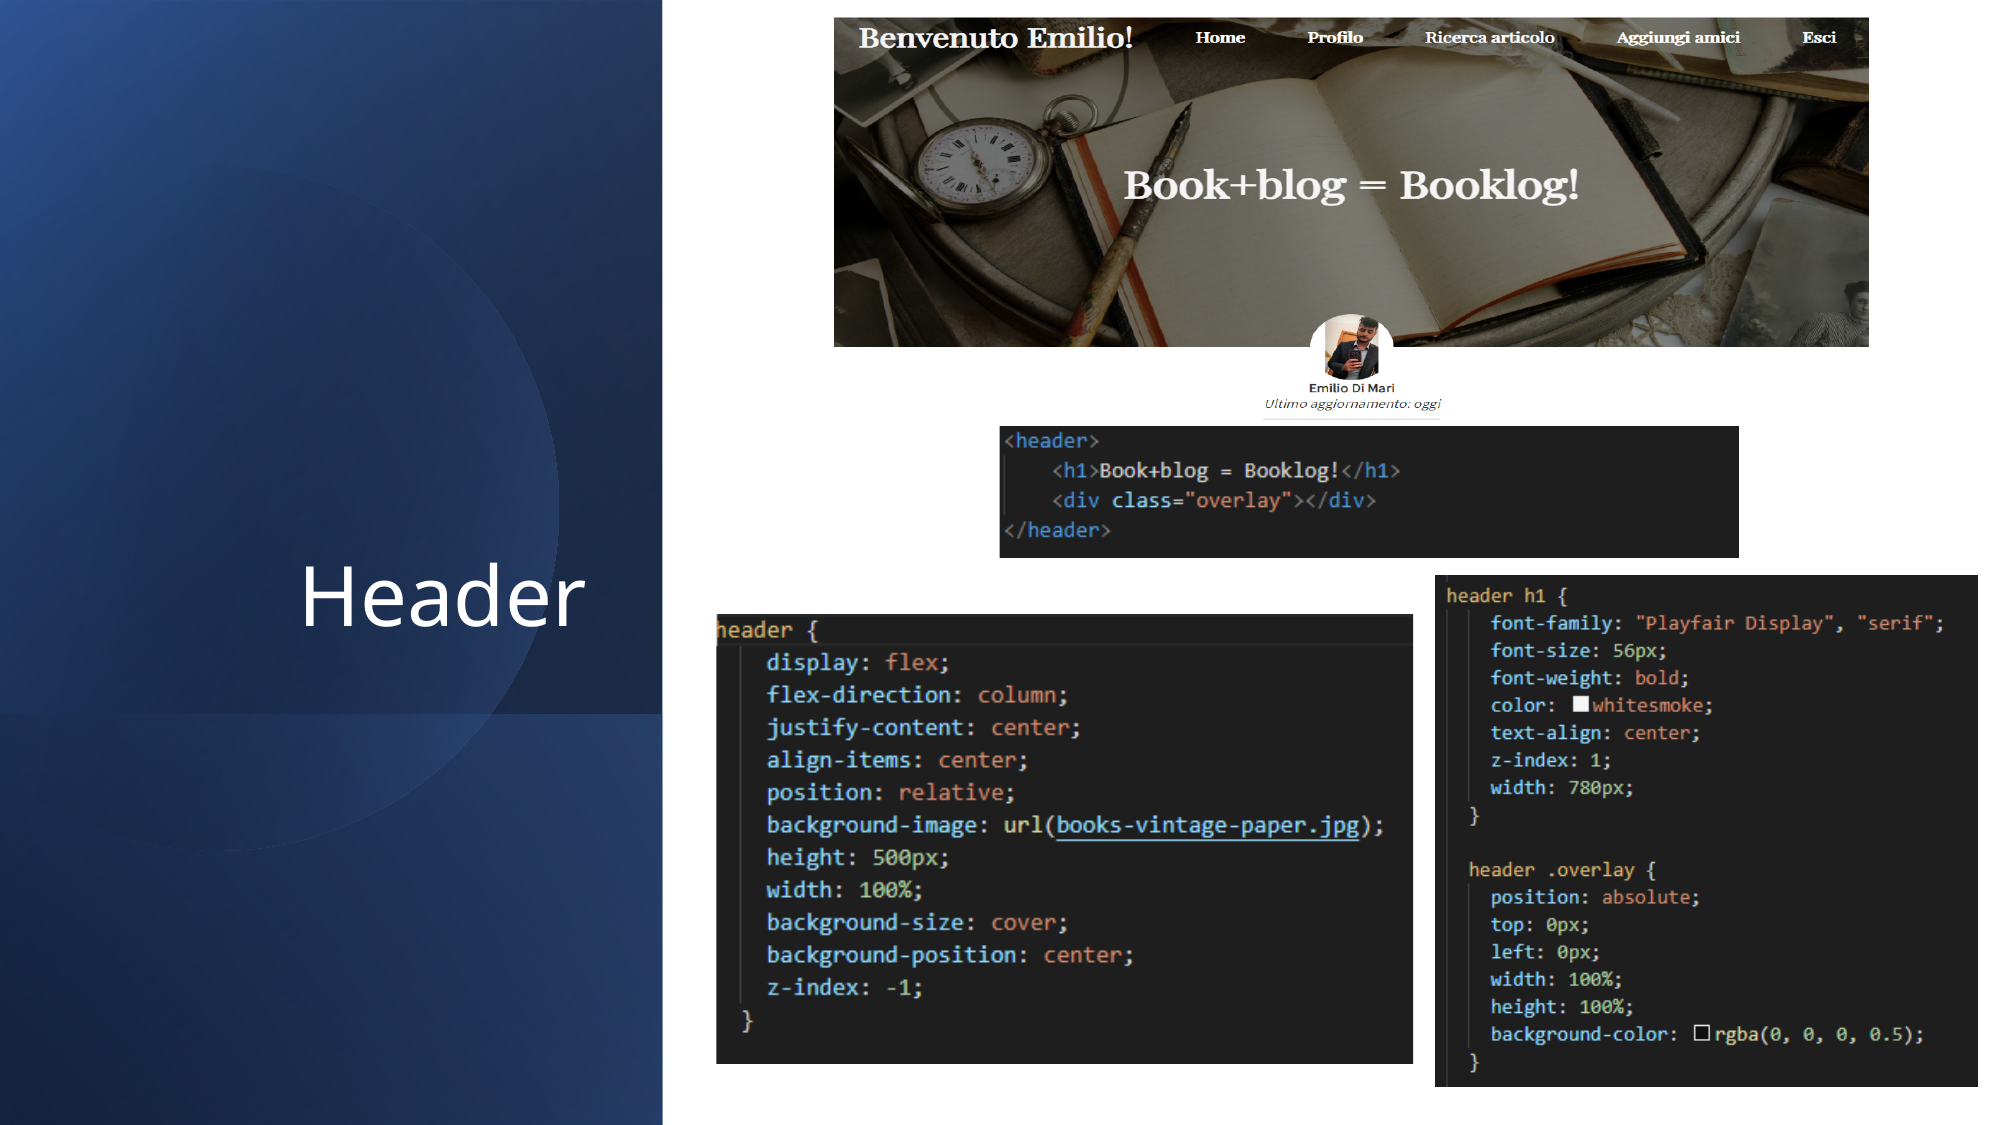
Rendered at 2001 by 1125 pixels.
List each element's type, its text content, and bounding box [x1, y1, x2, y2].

text_box [663, 0, 2000, 1125]
title Header [76, 96, 602, 652]
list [827, 12, 1874, 426]
picture [716, 614, 1414, 1064]
text_box [0, 0, 663, 1124]
picture [1434, 575, 1978, 1087]
picture [999, 426, 1739, 558]
